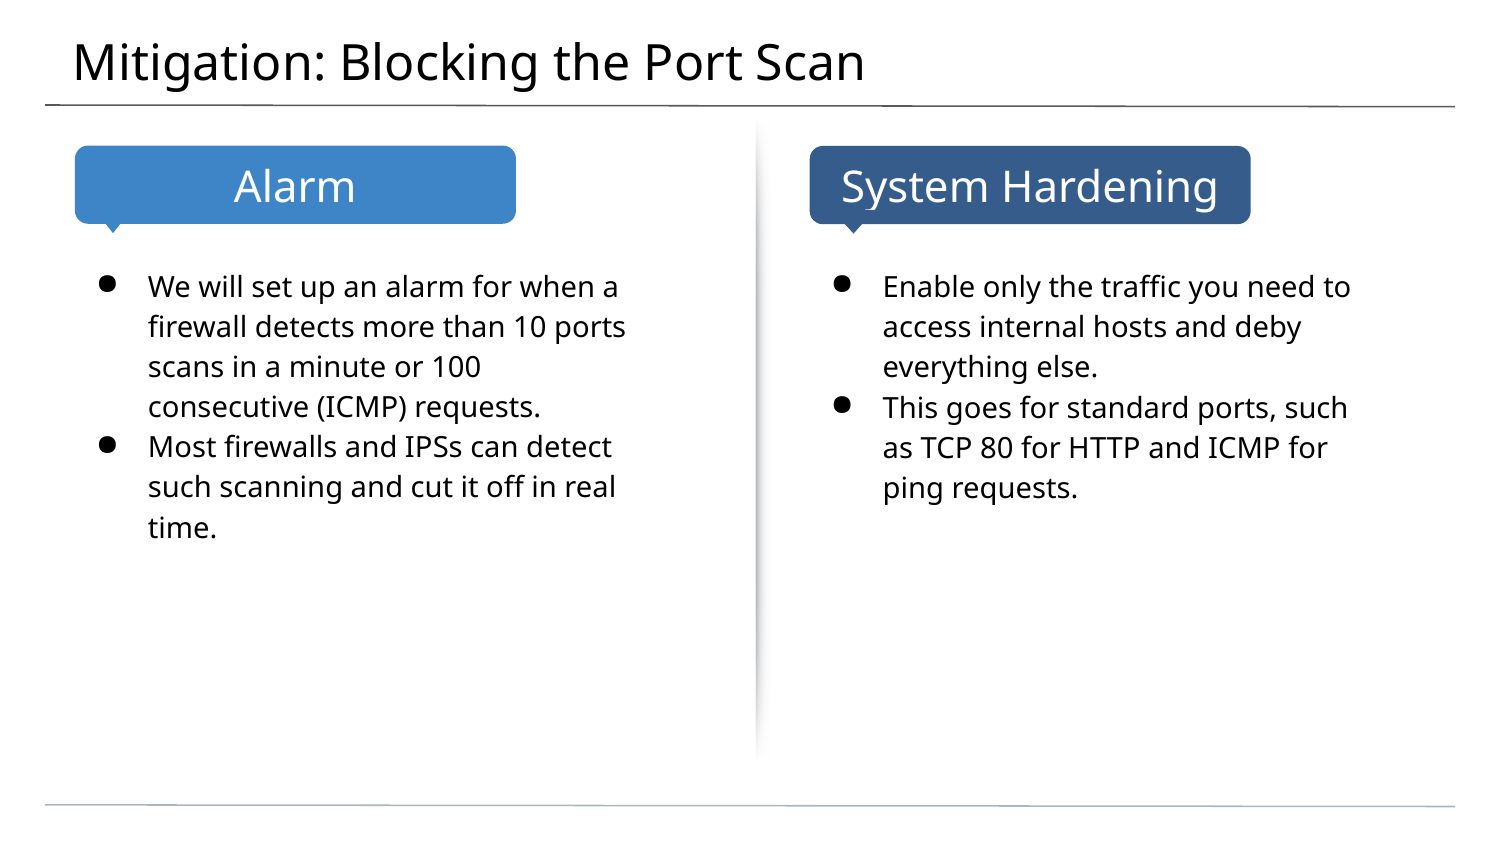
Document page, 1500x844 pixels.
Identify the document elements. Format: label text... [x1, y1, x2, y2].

subtitle Enable only the traffic you need to access internal hosts and deby everything else. This goes for standard ports, such as TCP 80 for HTTP and ICMP for ping requests. [732, 263, 1438, 544]
subtitle We will set up an alarm for when a firewall detects more than 10 ports scans in a minute or 100 consecutive (ICMP) requests. Most firewalls and IPSs can detect such scanning and cut it off in real time. [0, 262, 704, 564]
picture [703, 107, 839, 782]
title Mitigation: Blocking the Port Scan [0, 0, 1500, 88]
